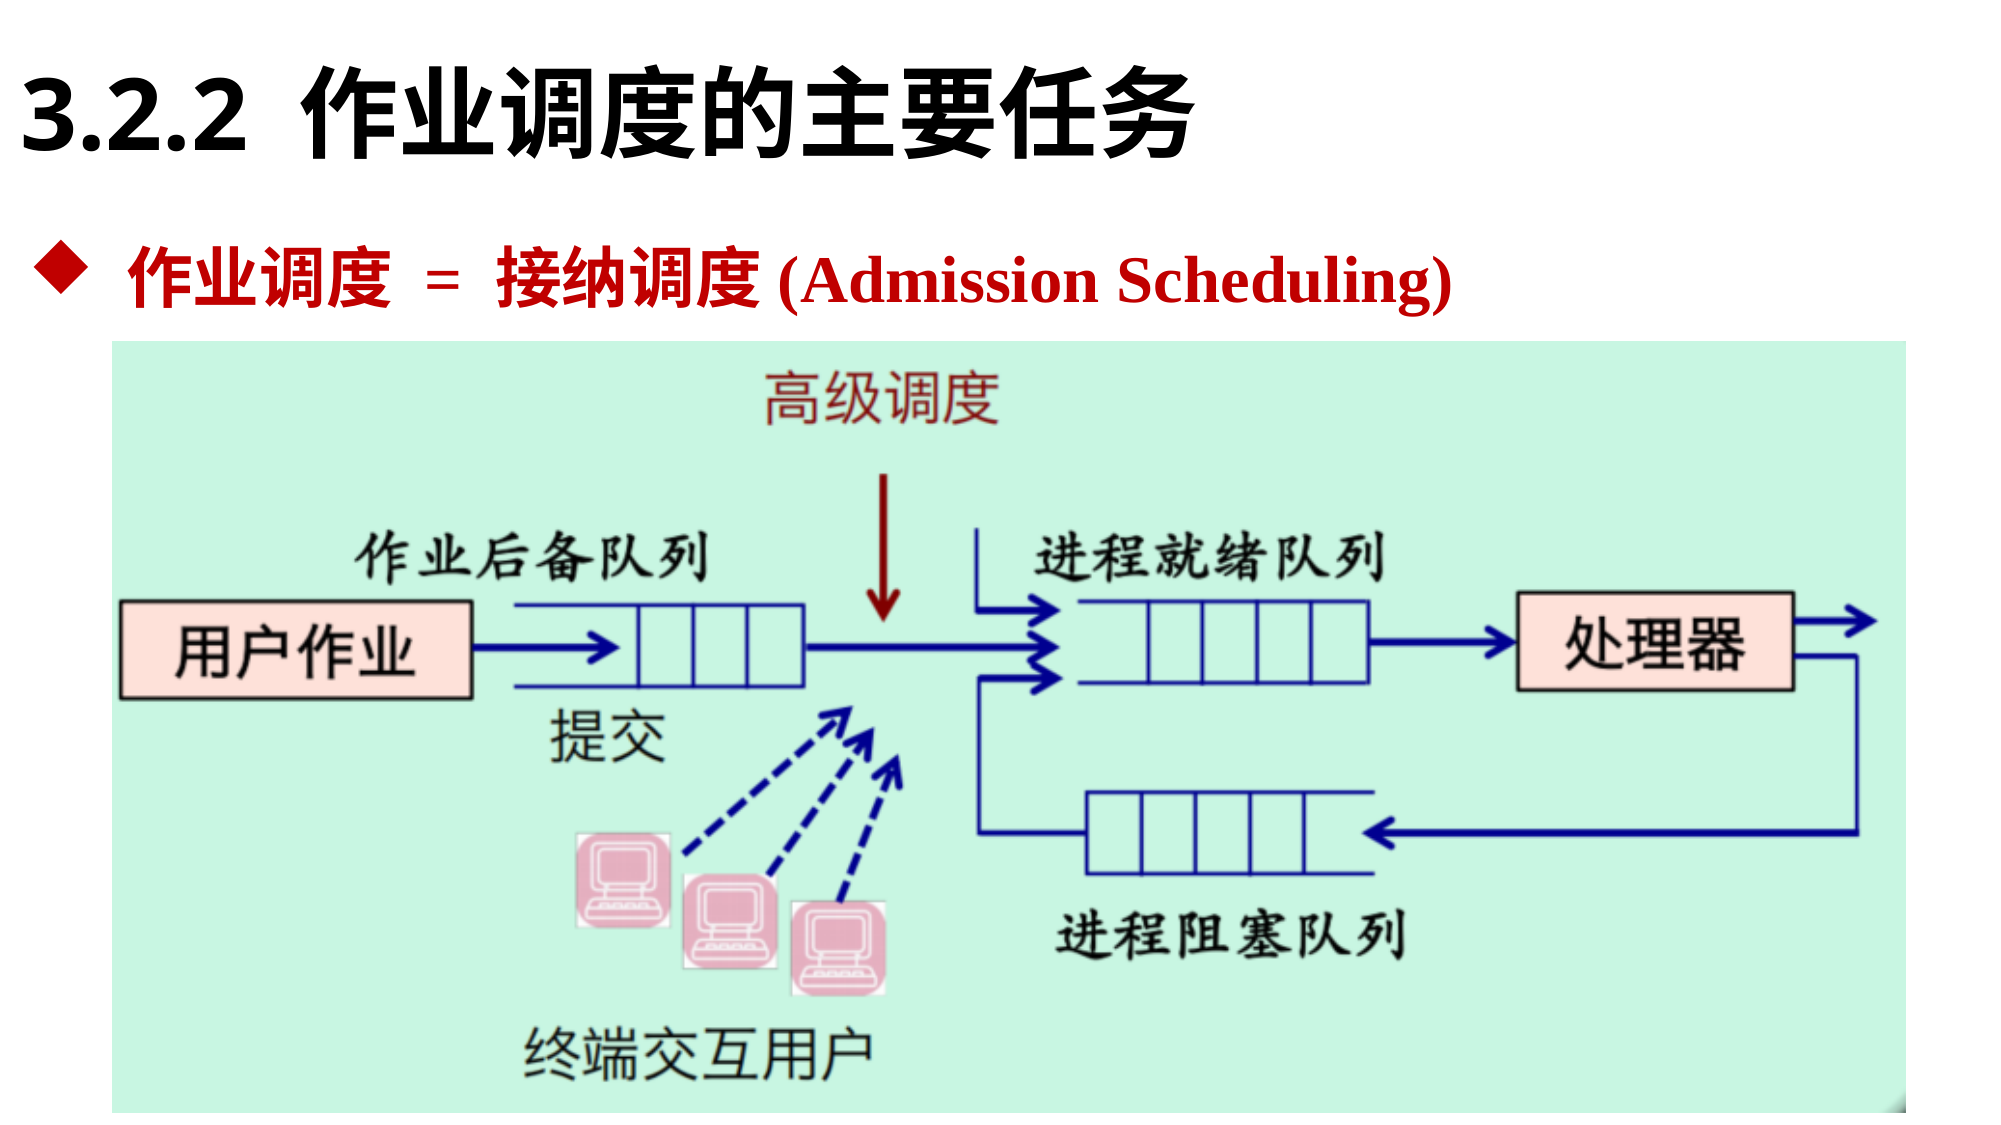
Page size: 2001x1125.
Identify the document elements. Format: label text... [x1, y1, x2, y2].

picture [112, 341, 1906, 1113]
text_box 3.2.2 作业调度的主要任务 [0, 0, 1915, 237]
text_box 作业调度 = 接纳调度(Admission Scheduling) [13, 188, 1971, 937]
